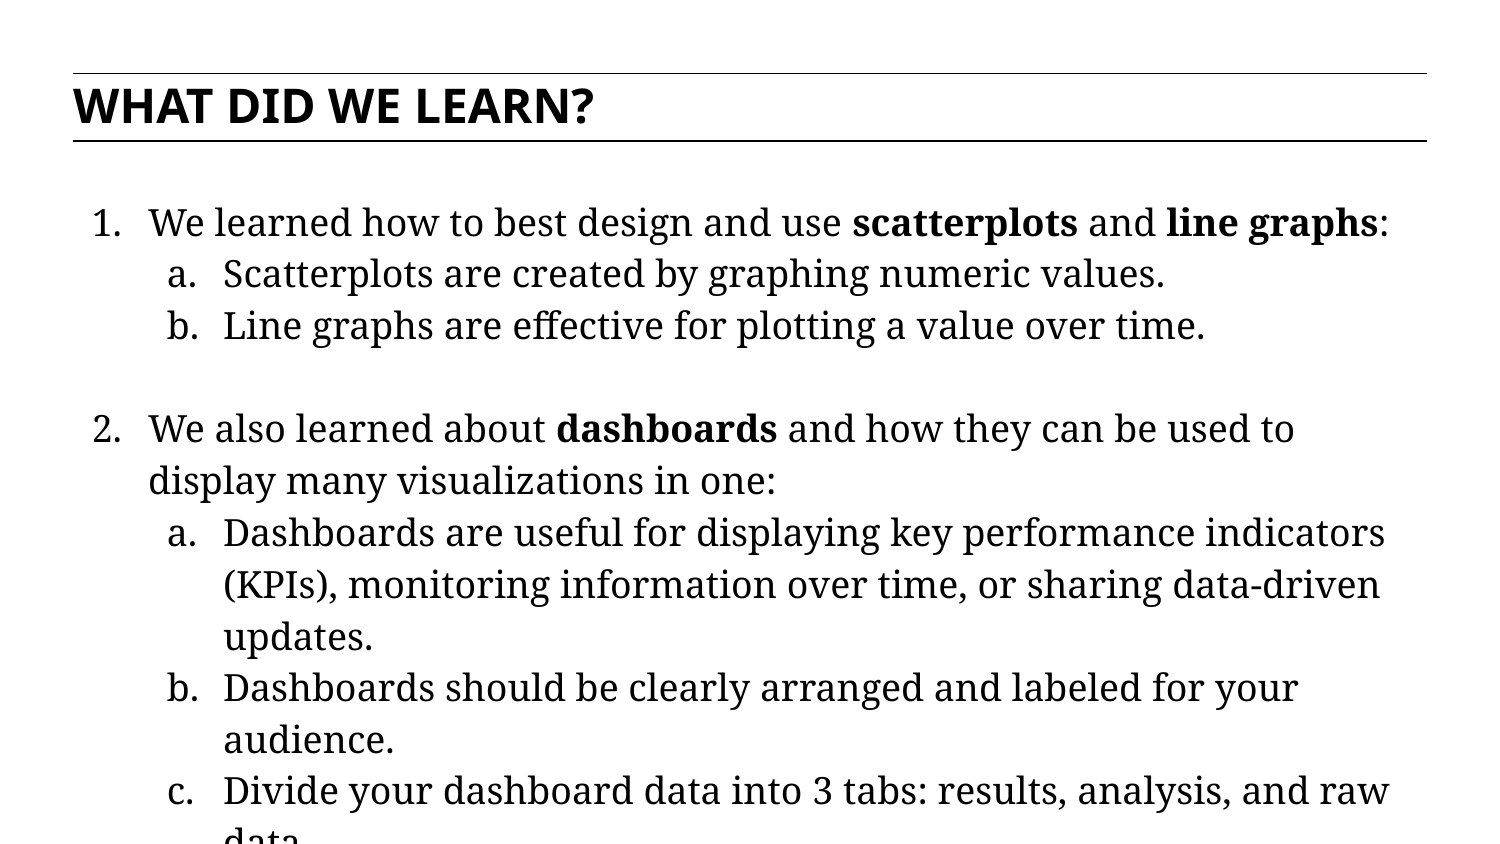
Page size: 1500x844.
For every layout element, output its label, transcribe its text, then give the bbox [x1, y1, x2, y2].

text_box WHAT DID WE LEARN? [73, 76, 964, 126]
list We learned how to best design and use scatterplots and line graphs: Scatterplots are created by graphing numeric values. Line graphs are effective for plotting a value over time. We also learned about dashboards and how they can be used to display many visualizations in one: Dashboards are useful for displaying key performance indicators (KPIs), monitoring information over time, or sharing data-driven updates. Dashboards should be clearly arranged and labeled for your audience. Divide your dashboard data into 3 tabs: results, analysis, and raw data. [73, 146, 1427, 722]
